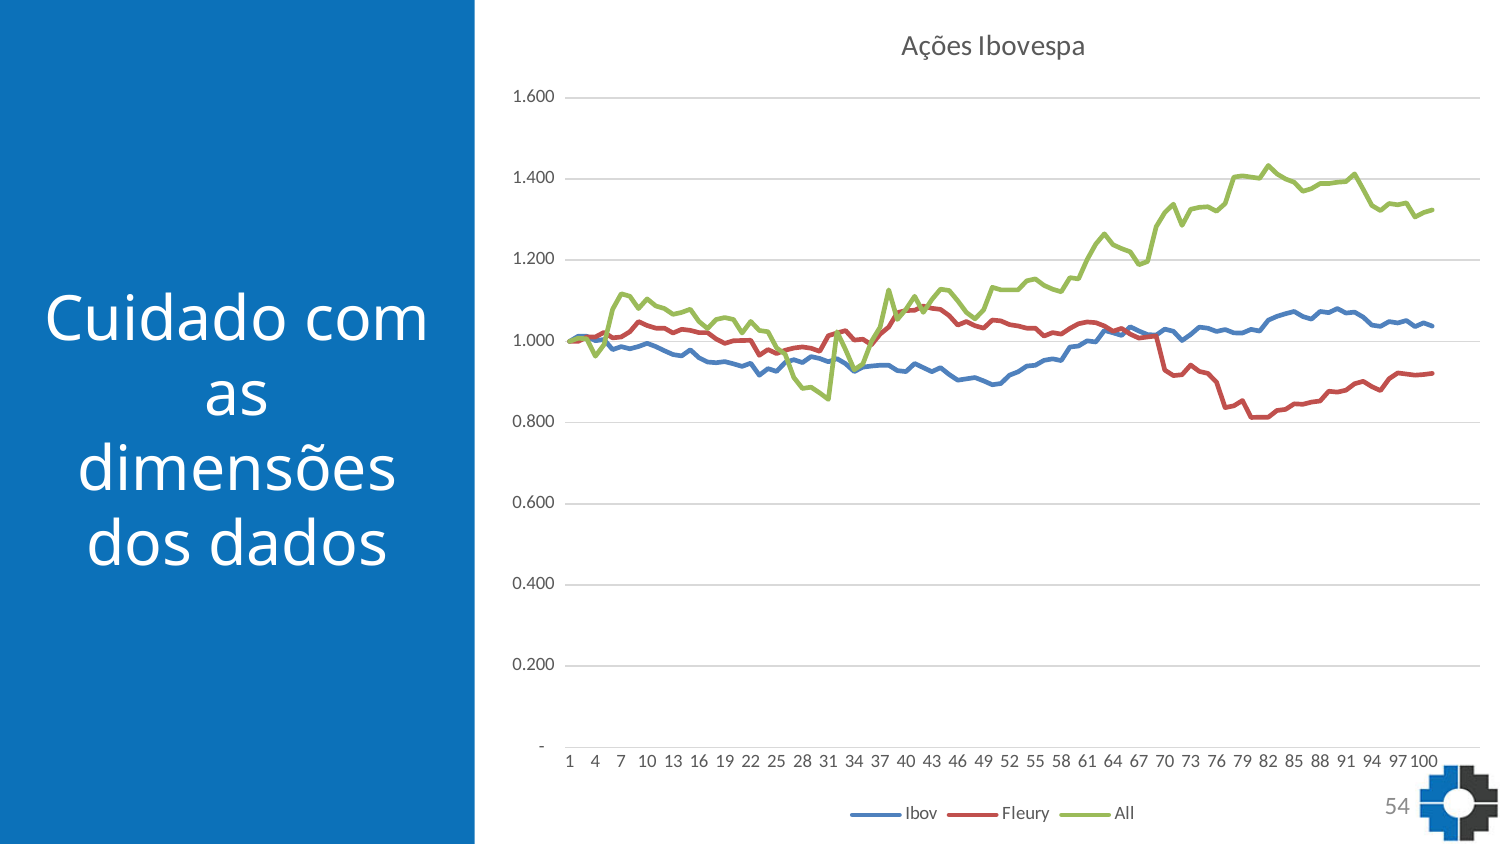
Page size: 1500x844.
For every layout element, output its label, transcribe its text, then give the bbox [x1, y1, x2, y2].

title Cuidado com as dimensões dos dados [24, 34, 450, 822]
chart [487, 0, 1500, 831]
picture [0, 0, 1500, 844]
